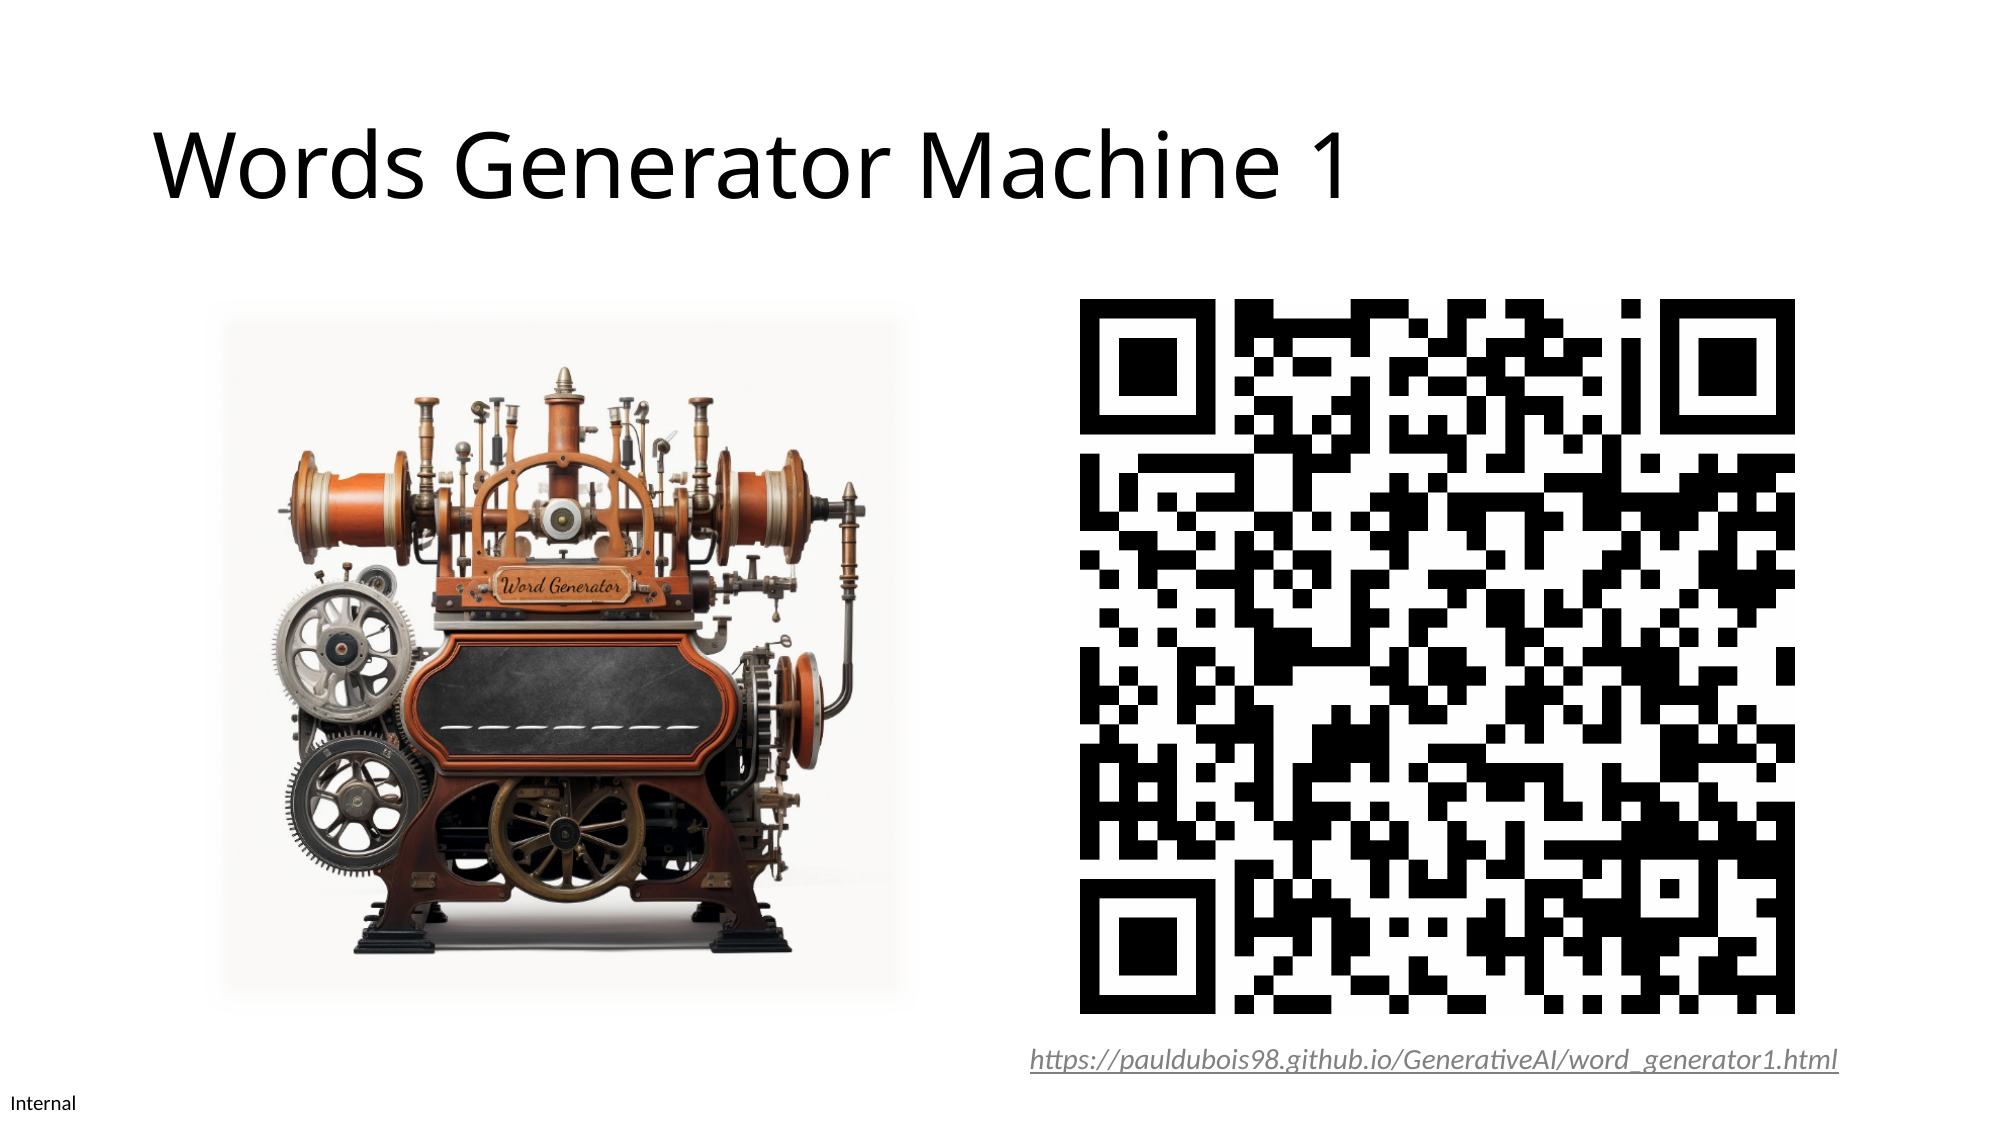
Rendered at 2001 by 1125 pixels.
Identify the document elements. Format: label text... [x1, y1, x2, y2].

title Words Generator Machine 1 [137, 59, 1863, 278]
text_box https://pauldubois98.github.io/GenerativeAI/word_generator1.html [1014, 1033, 1861, 1083]
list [205, 299, 920, 1014]
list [1080, 299, 1795, 1014]
